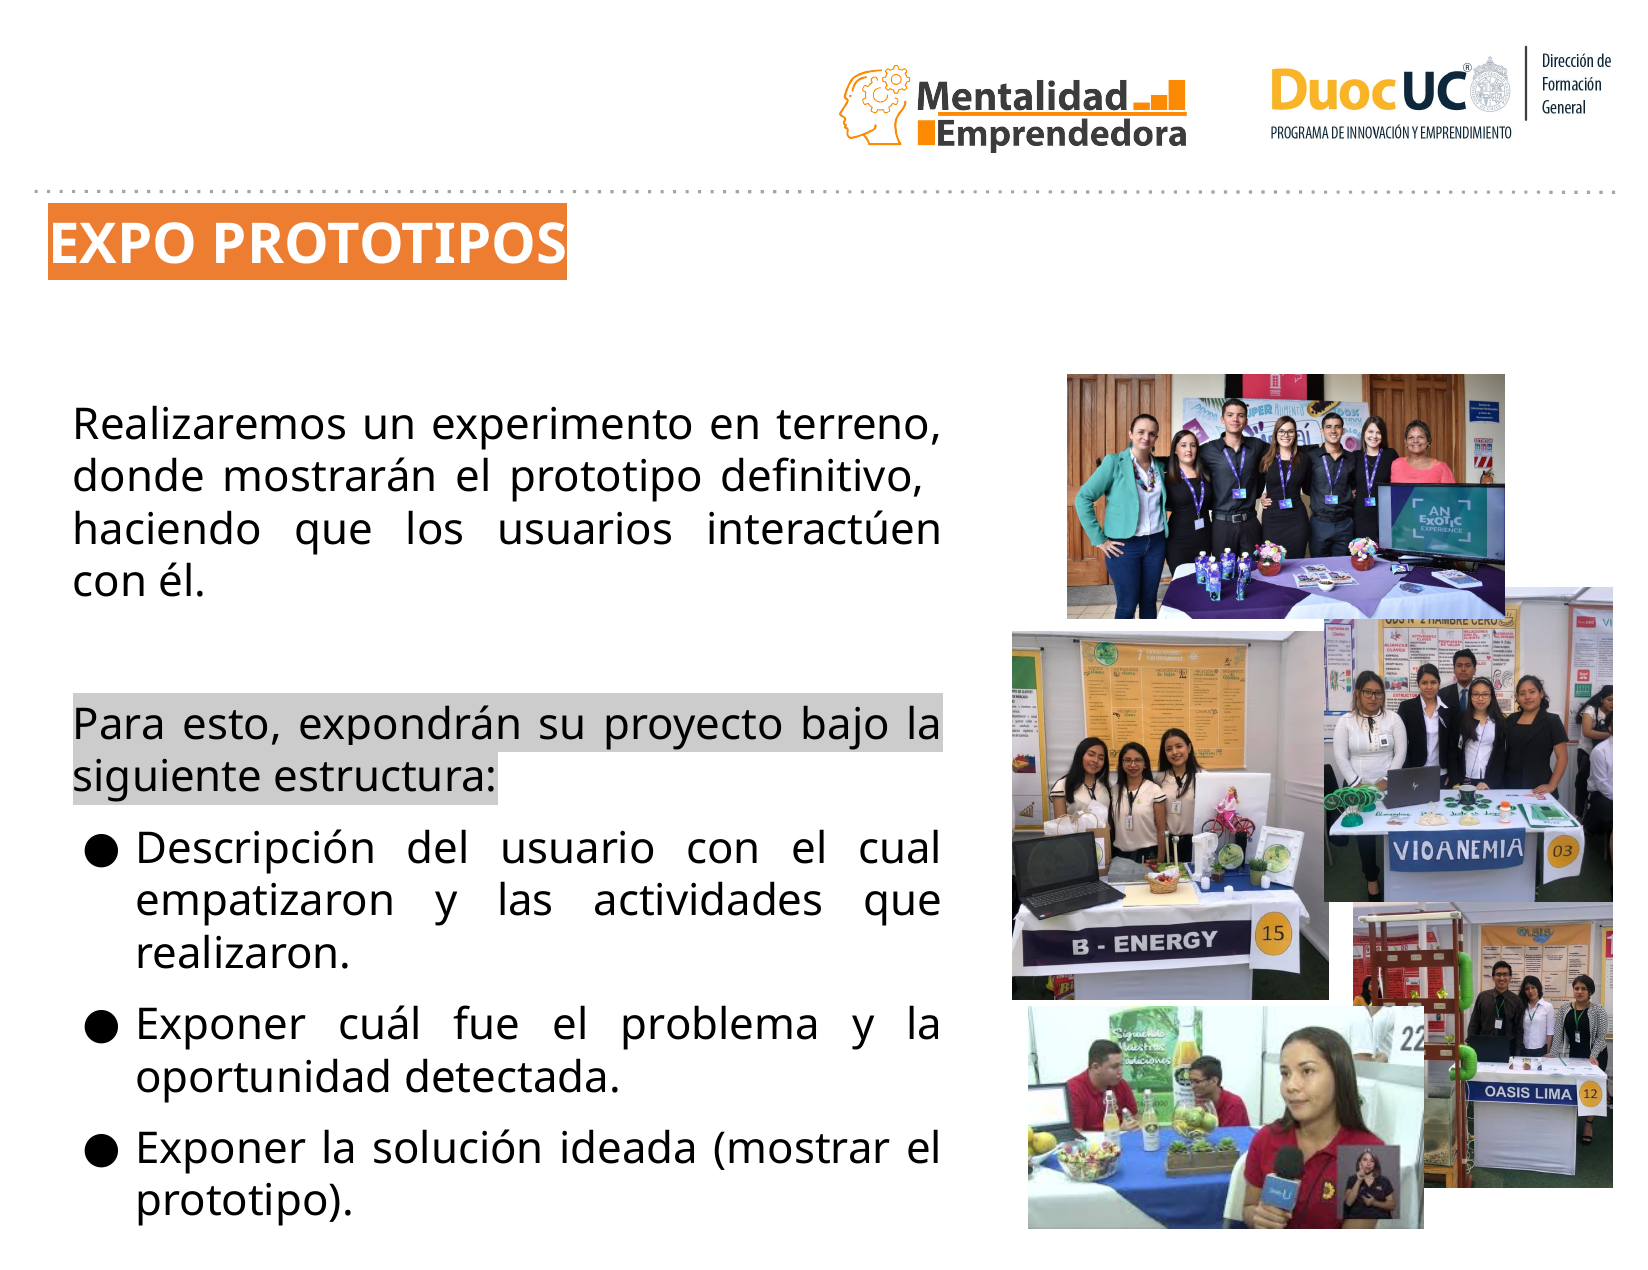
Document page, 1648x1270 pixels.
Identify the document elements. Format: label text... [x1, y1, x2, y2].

picture [1012, 373, 1613, 1229]
picture [1249, 45, 1626, 160]
text_box Realizaremos un experimento en terreno, donde mostrarán el prototipo definitivo, haciendo que los usuarios interactúen con él. Para esto, expondrán su proyecto bajo la siguiente estructura: Descripción del usuario con el cual empatizaron y las actividades que realizaron. Exponer cuál fue el problema y la oportunidad detectada. Exponer la solución ideada (mostrar el prototipo). [35, 387, 960, 1162]
text_box EXPO PROTOTIPOS [31, 190, 1377, 291]
picture [838, 64, 1187, 153]
